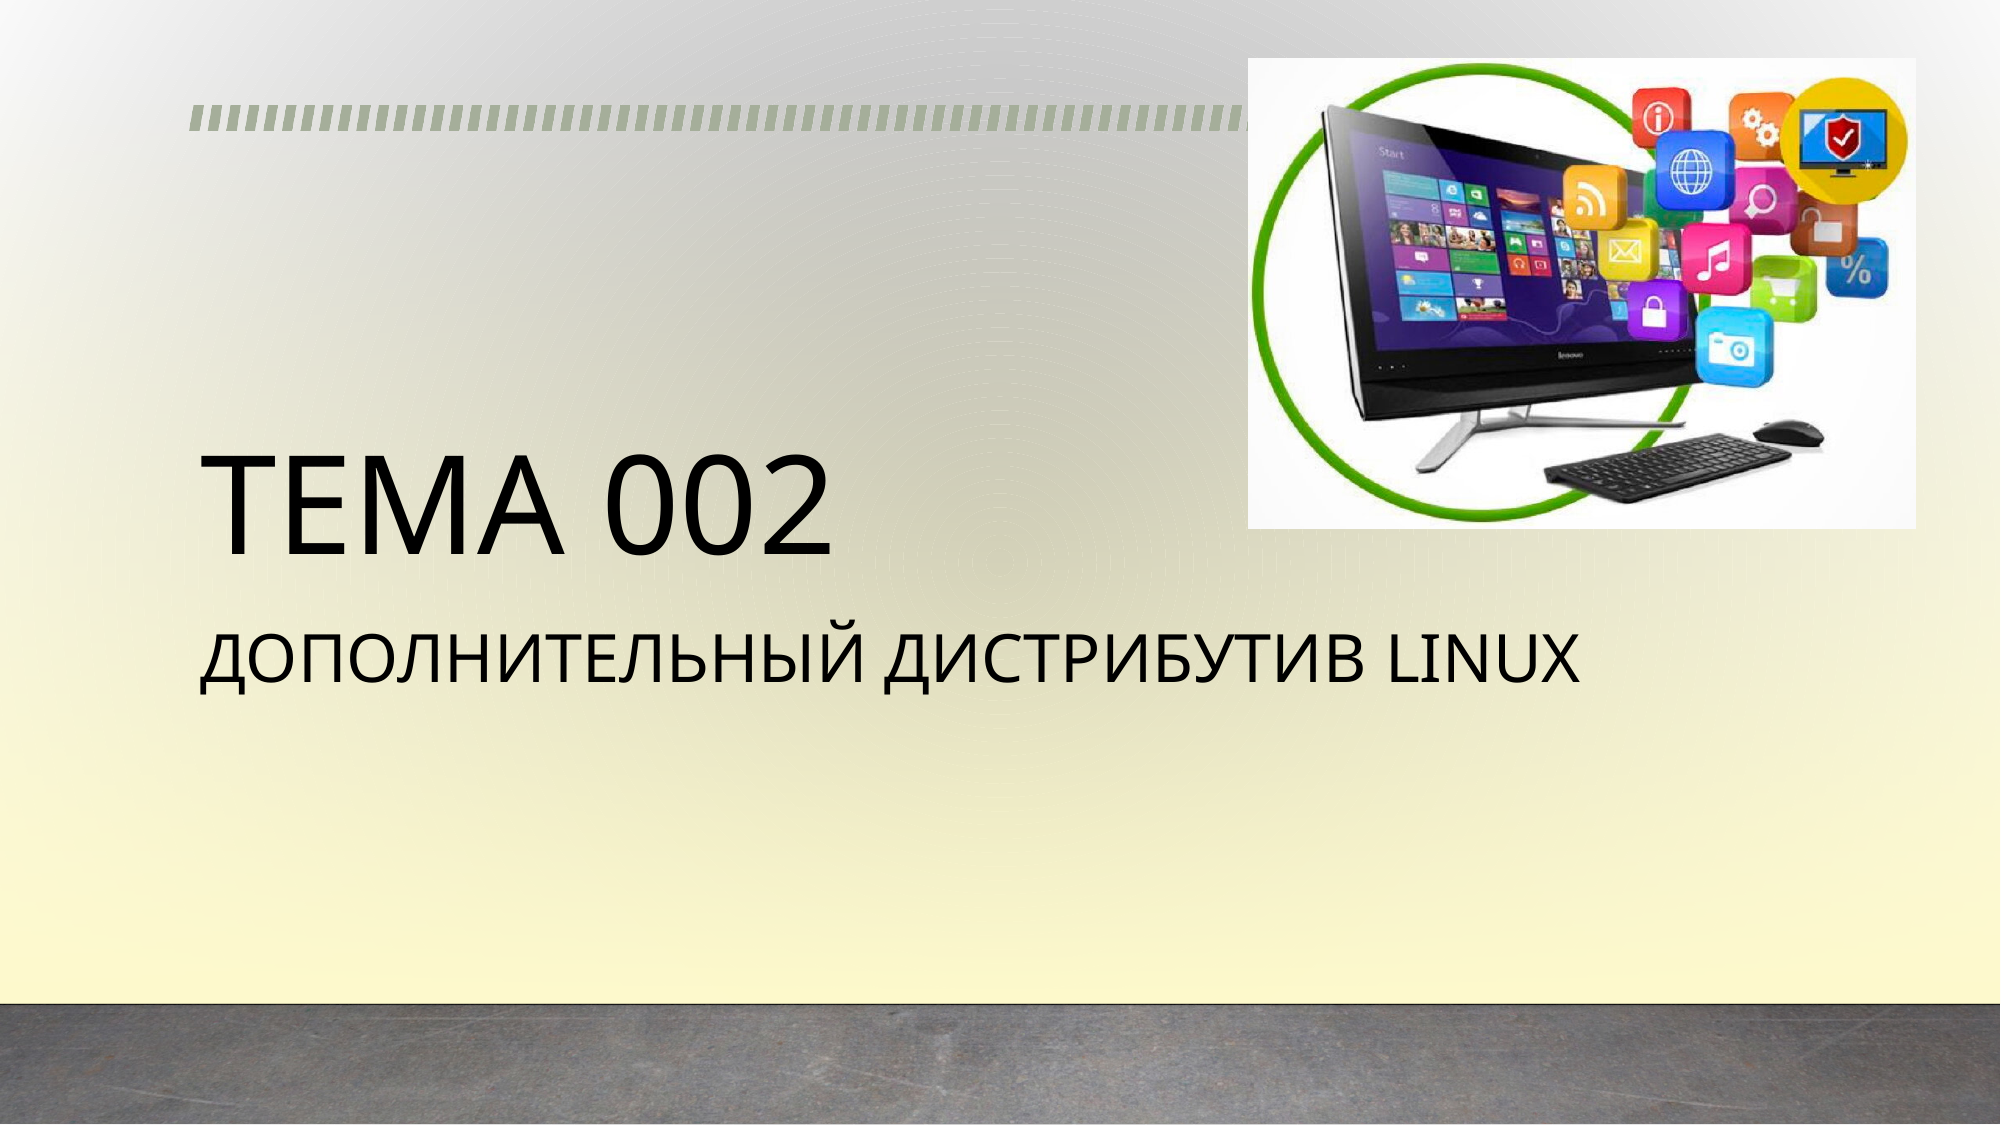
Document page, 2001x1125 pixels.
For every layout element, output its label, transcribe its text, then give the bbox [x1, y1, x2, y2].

picture [0, 1004, 2000, 1124]
subtitle ДОПОЛНИТЕЛЬНЫЙ ДИСТРИБУТИВ LINUX [185, 584, 1602, 761]
title ТЕМА 002 [185, 155, 1602, 584]
picture [1247, 58, 1916, 530]
